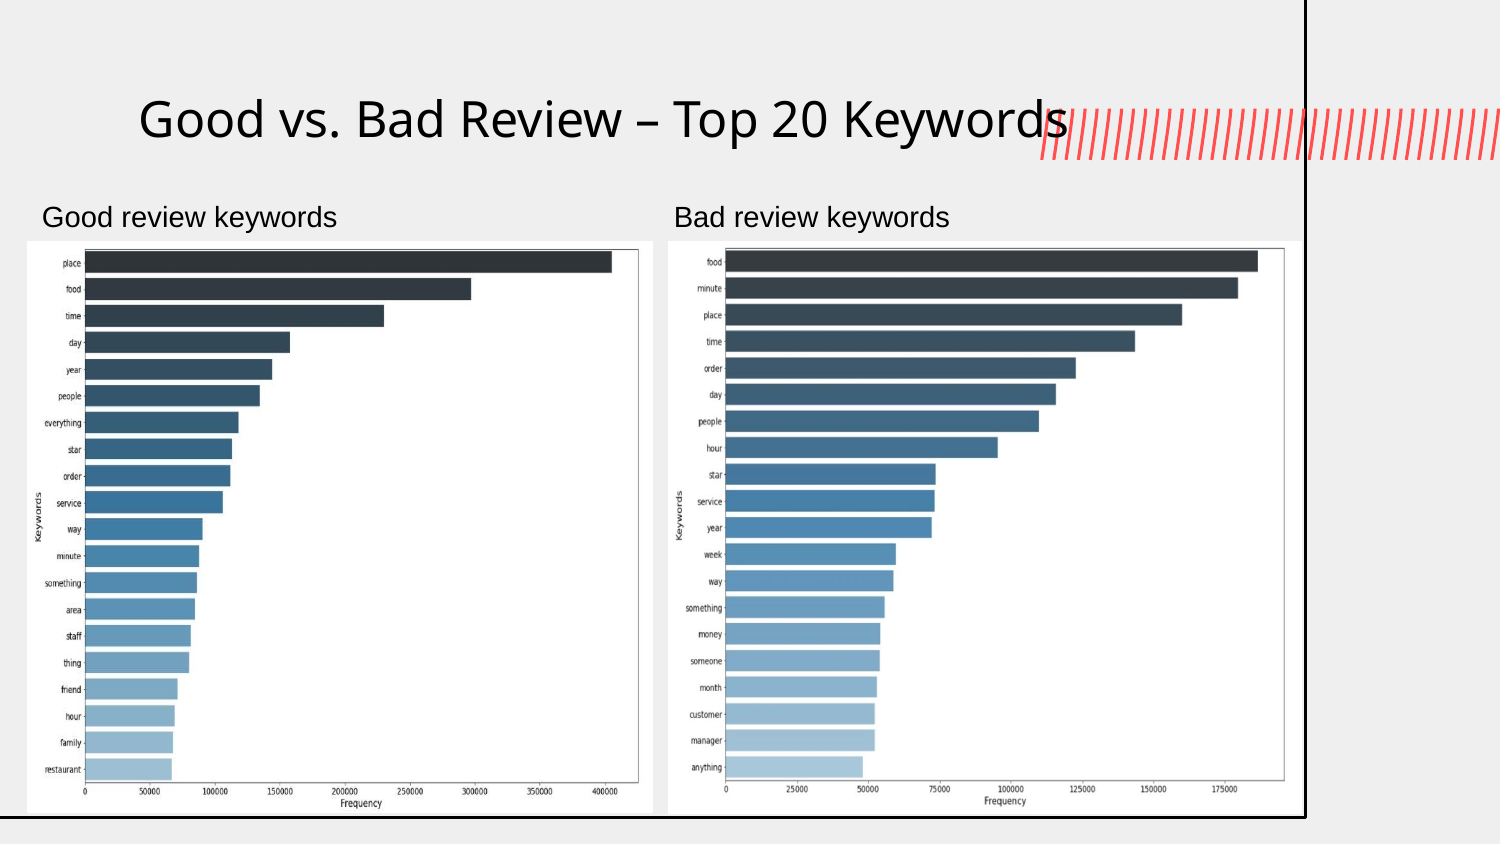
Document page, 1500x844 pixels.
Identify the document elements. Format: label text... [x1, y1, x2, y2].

picture [26, 240, 654, 813]
text_box Good review keywords [26, 190, 477, 240]
title Good vs. Bad Review – Top 20 Keywords [123, 72, 1388, 167]
picture [668, 241, 1302, 814]
text_box Bad review keywords [658, 190, 1109, 241]
